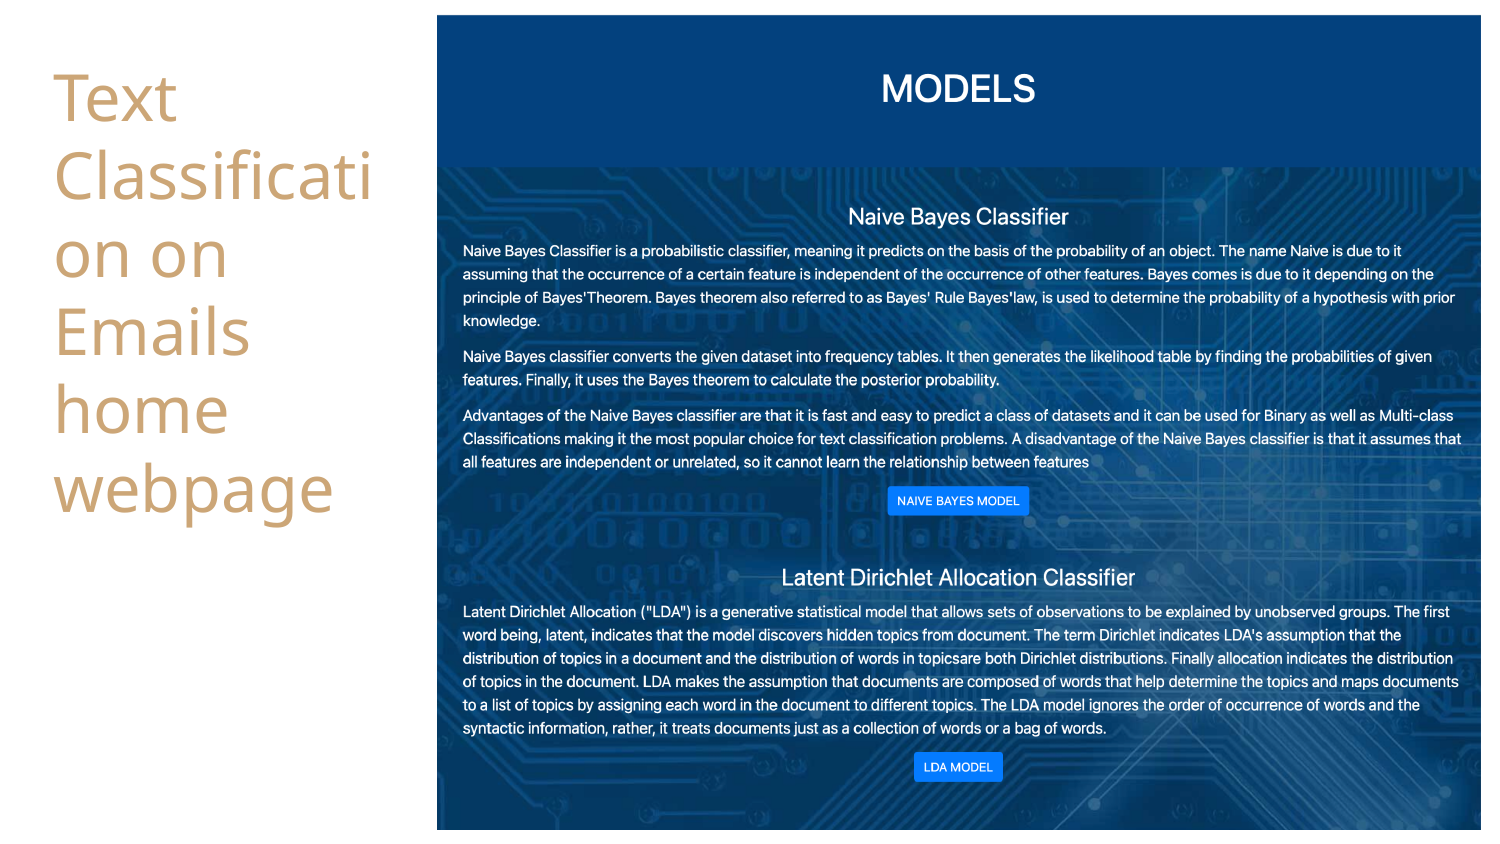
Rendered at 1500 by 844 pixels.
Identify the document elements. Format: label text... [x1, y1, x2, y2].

picture [437, 14, 1482, 830]
title Text Classification on Emails home webpage [38, 39, 420, 541]
